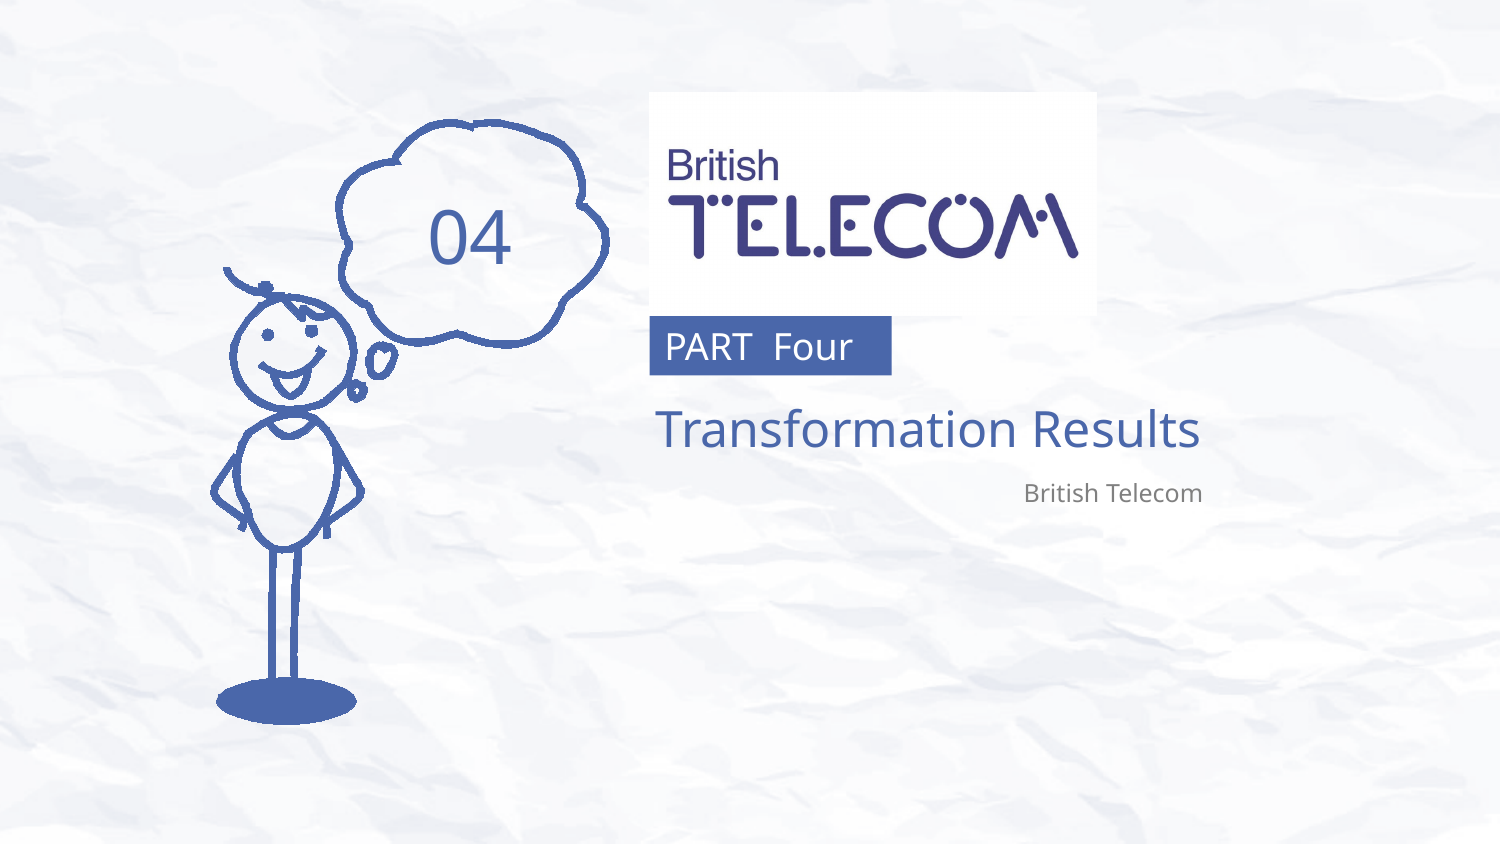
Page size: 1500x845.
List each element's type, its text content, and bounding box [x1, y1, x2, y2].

text_box PART Four [649, 323, 892, 376]
text_box British Telecom [824, 471, 1215, 513]
text_box Transformation Results [644, 392, 1213, 464]
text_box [210, 119, 610, 725]
picture [649, 92, 1097, 316]
